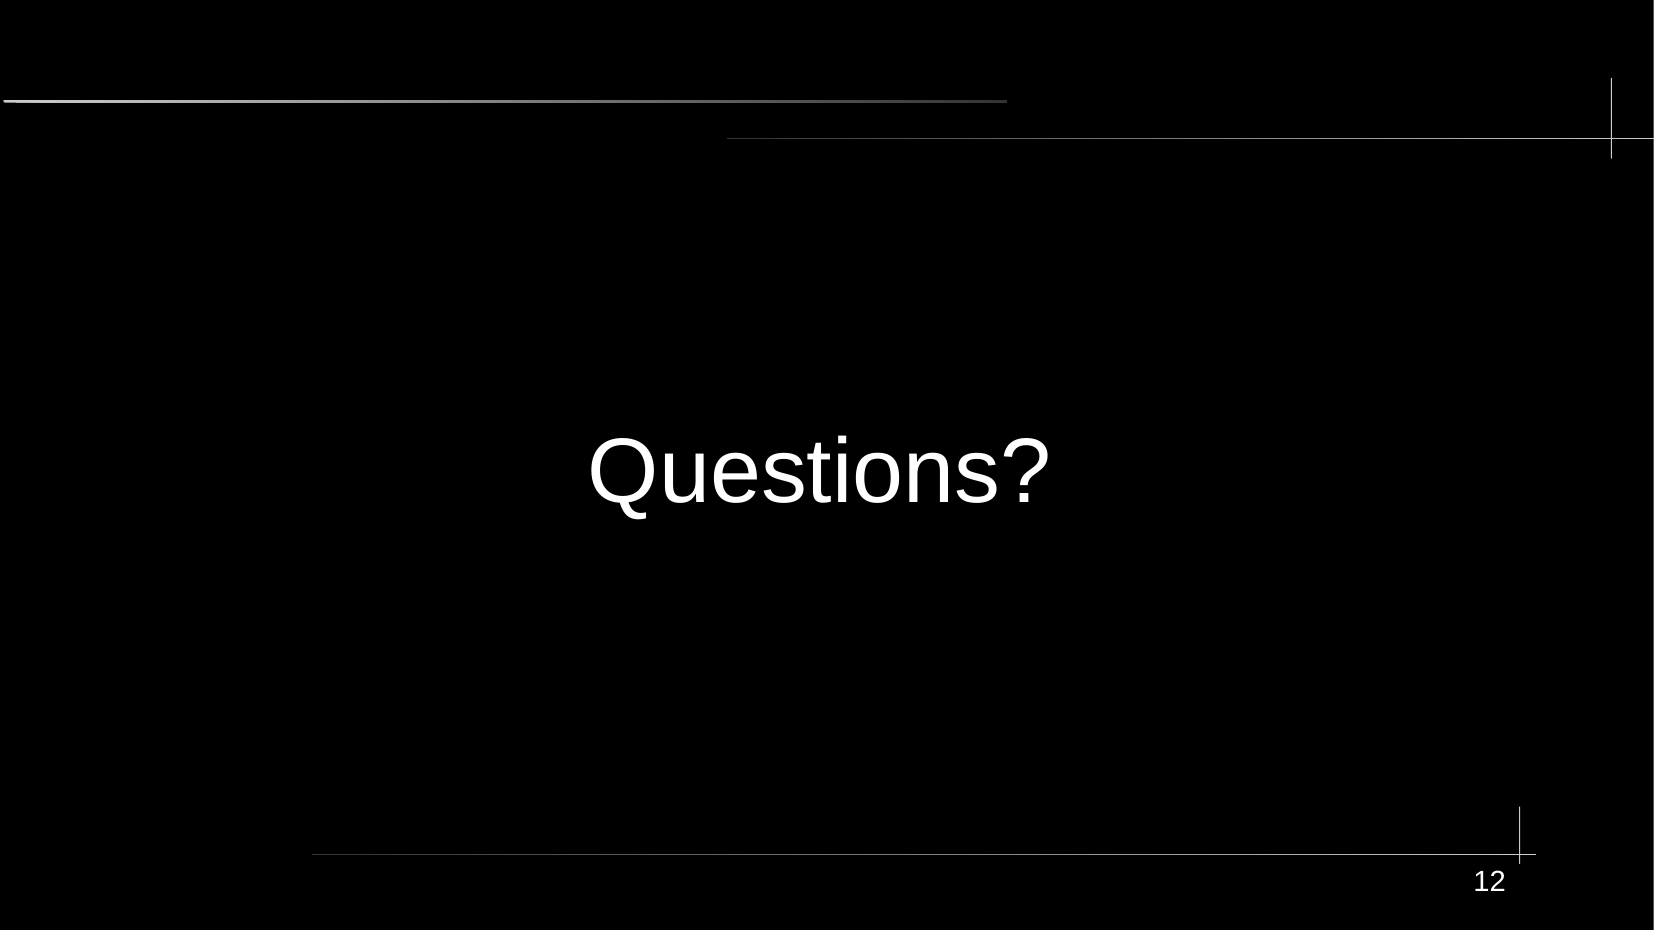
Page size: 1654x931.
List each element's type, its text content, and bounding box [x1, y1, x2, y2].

slide_number 12 [1240, 862, 1506, 930]
title Questions? [37, 412, 1603, 519]
